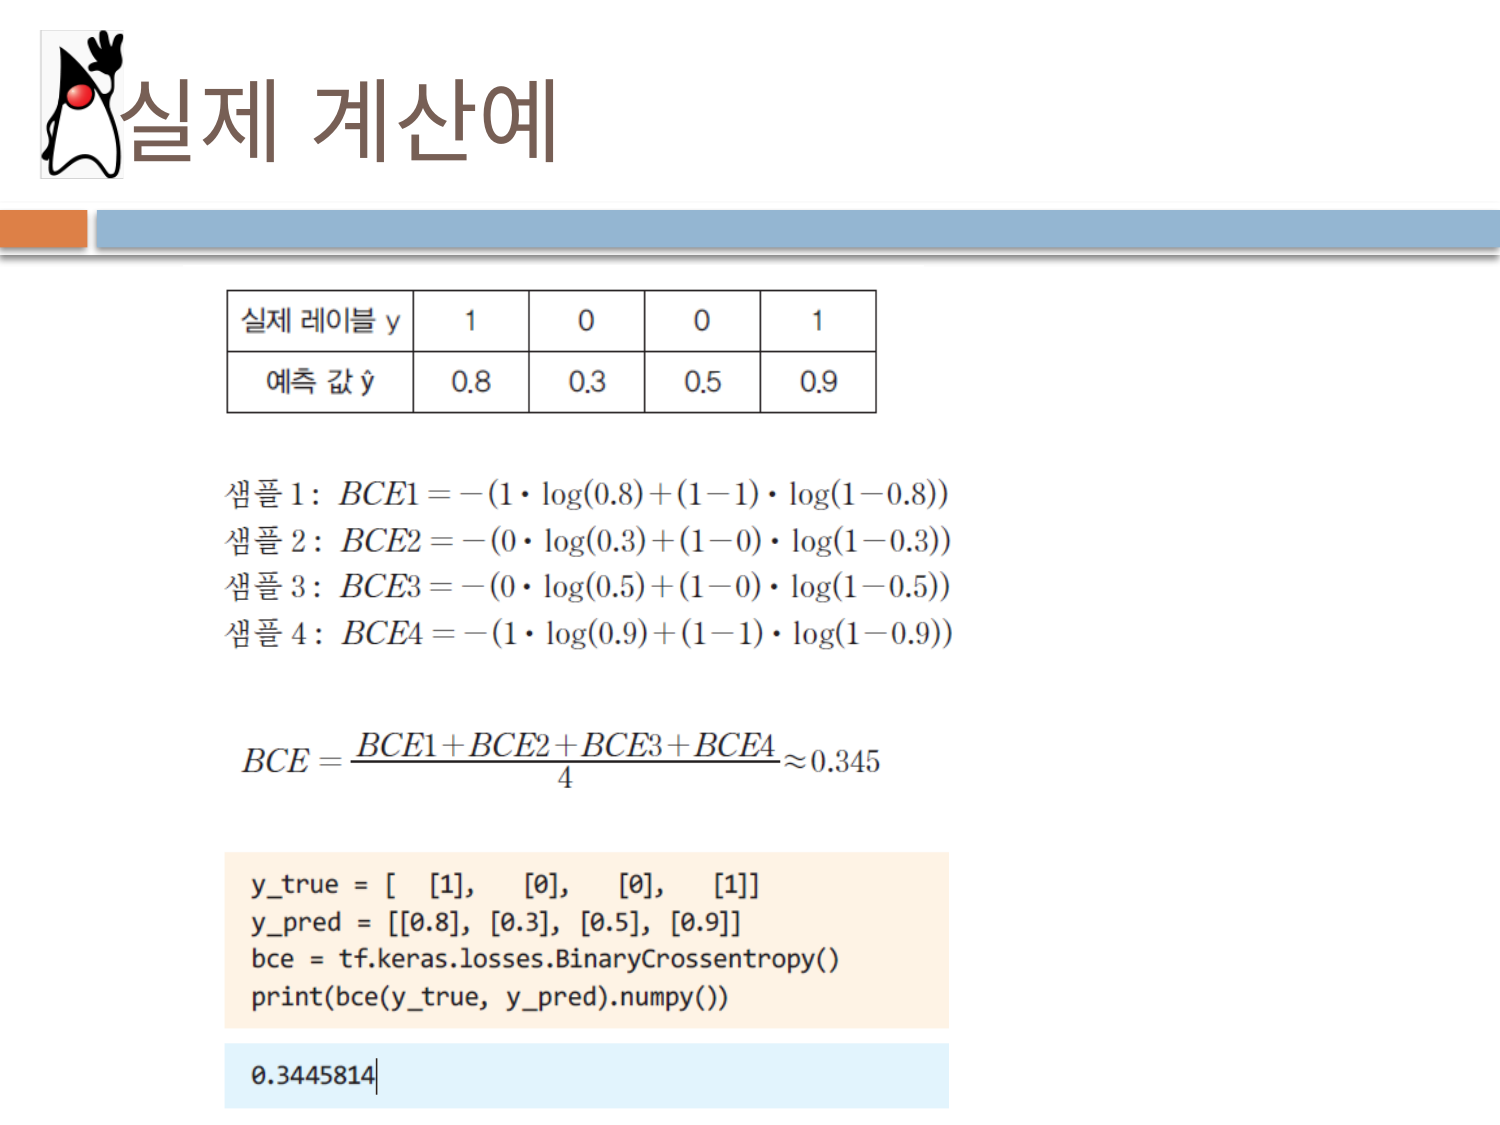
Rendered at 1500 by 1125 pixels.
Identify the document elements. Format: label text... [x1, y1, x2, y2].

picture [182, 264, 924, 435]
picture [39, 30, 124, 179]
title 실제 계산예 [100, 37, 1438, 200]
picture [218, 703, 904, 805]
picture [214, 831, 950, 1118]
picture [214, 445, 983, 669]
